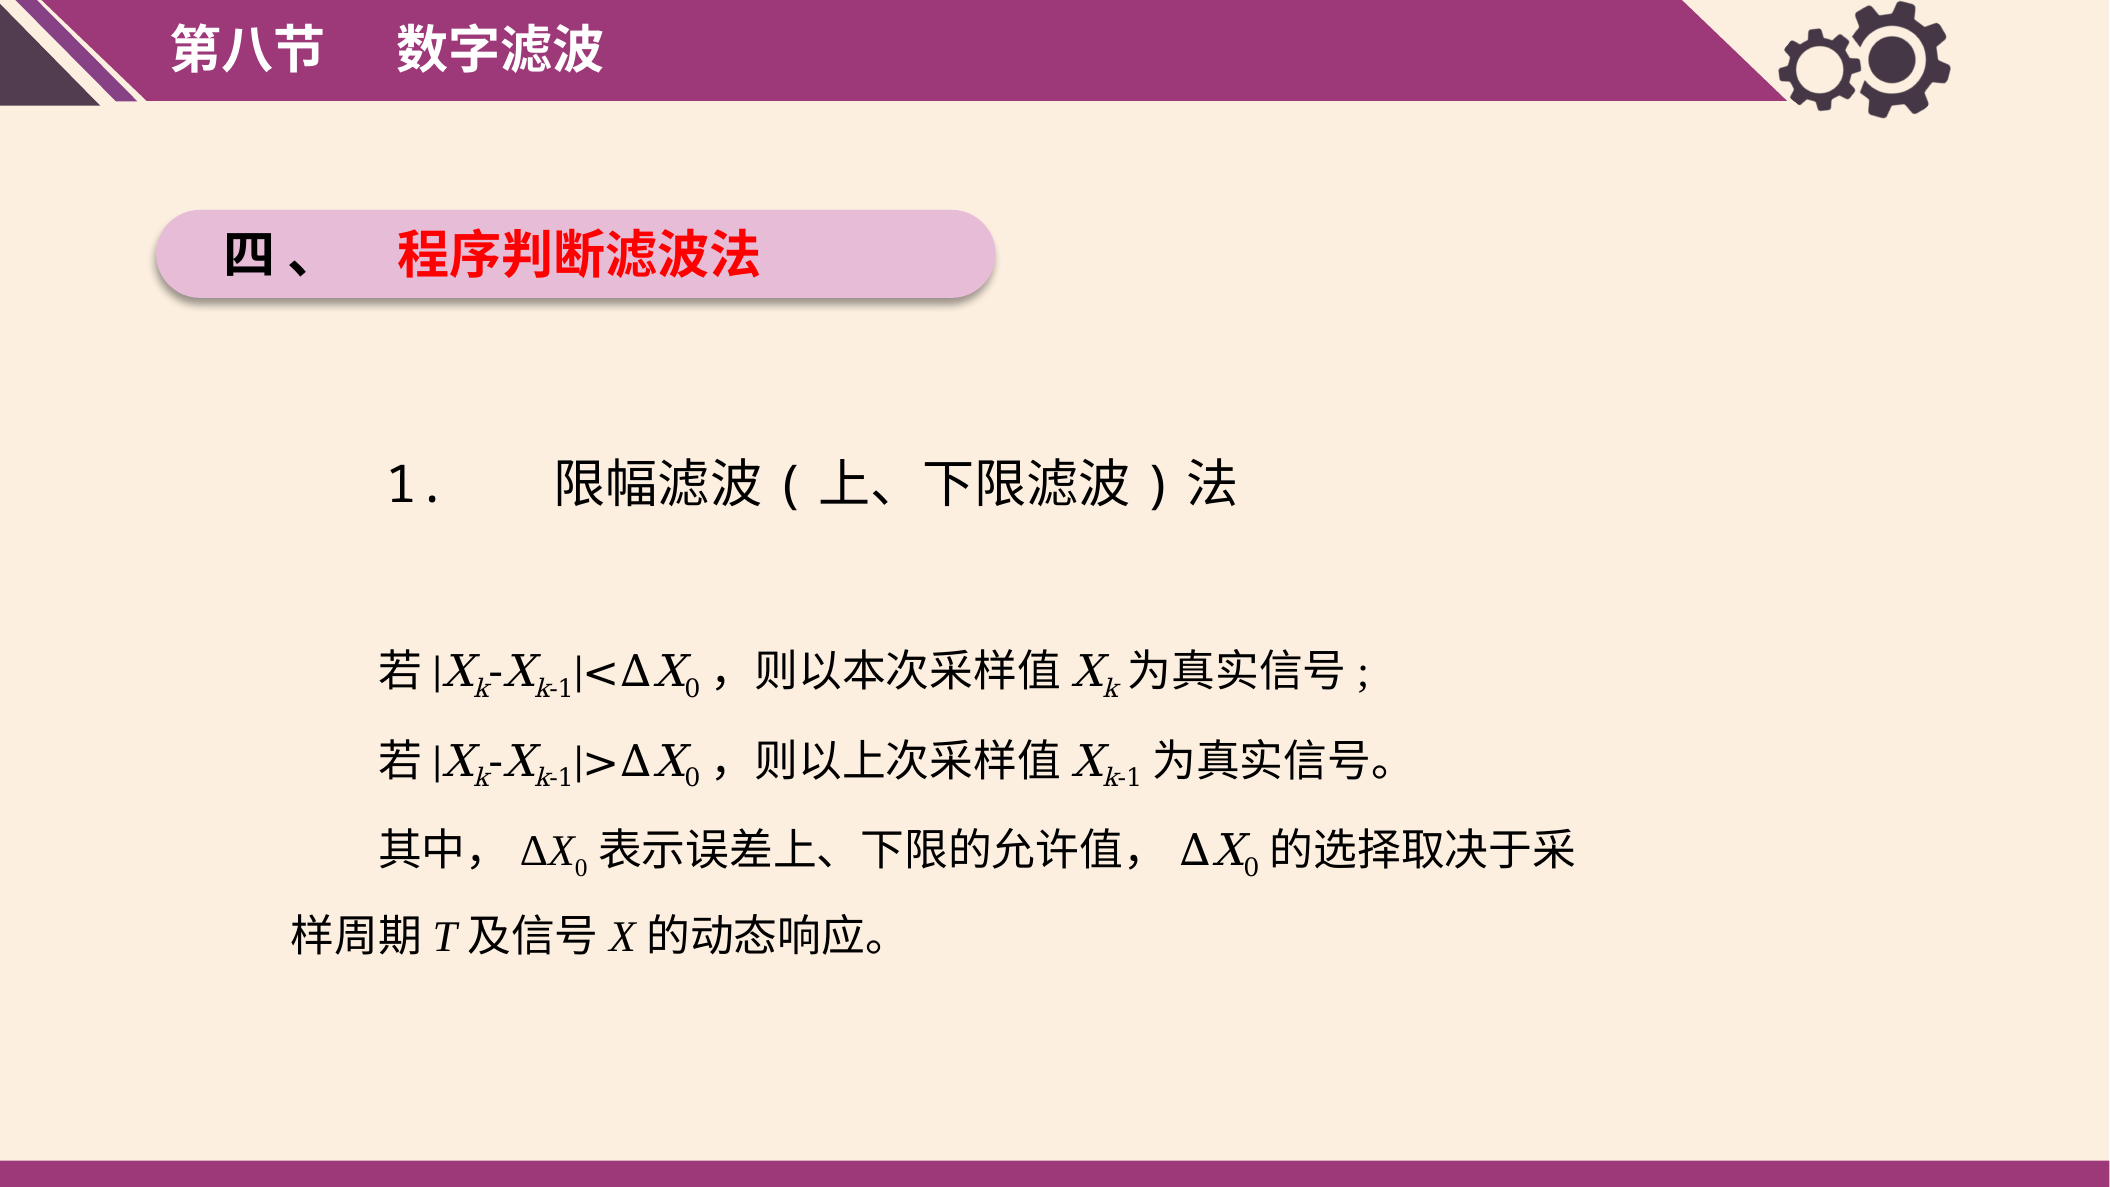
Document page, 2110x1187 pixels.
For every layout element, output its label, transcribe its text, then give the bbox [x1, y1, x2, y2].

text_box 四 、 程序判断滤波法 [207, 214, 1055, 293]
text_box 第八节 数字滤波 [153, 8, 1460, 87]
text_box [155, 208, 974, 299]
text_box [13, 0, 140, 103]
text_box 1. 限幅滤波(上、下限滤波)法 [369, 411, 1284, 522]
text_box [40, 0, 1790, 103]
text_box [0, 1160, 2110, 1187]
picture [1793, 0, 1942, 139]
text_box [0, 2, 103, 107]
text_box 若|Xk-Xk-1|<ΔX0，则以本次采样值Xk为真实信号; 若|Xk-Xk-1|>ΔX0，则以上次采样值Xk-1为真实信号。 其中，ΔX0表示误差上、下限的允许值，ΔX0的选择取决于采样周期T及信号X的动态响应。 [275, 605, 1634, 969]
